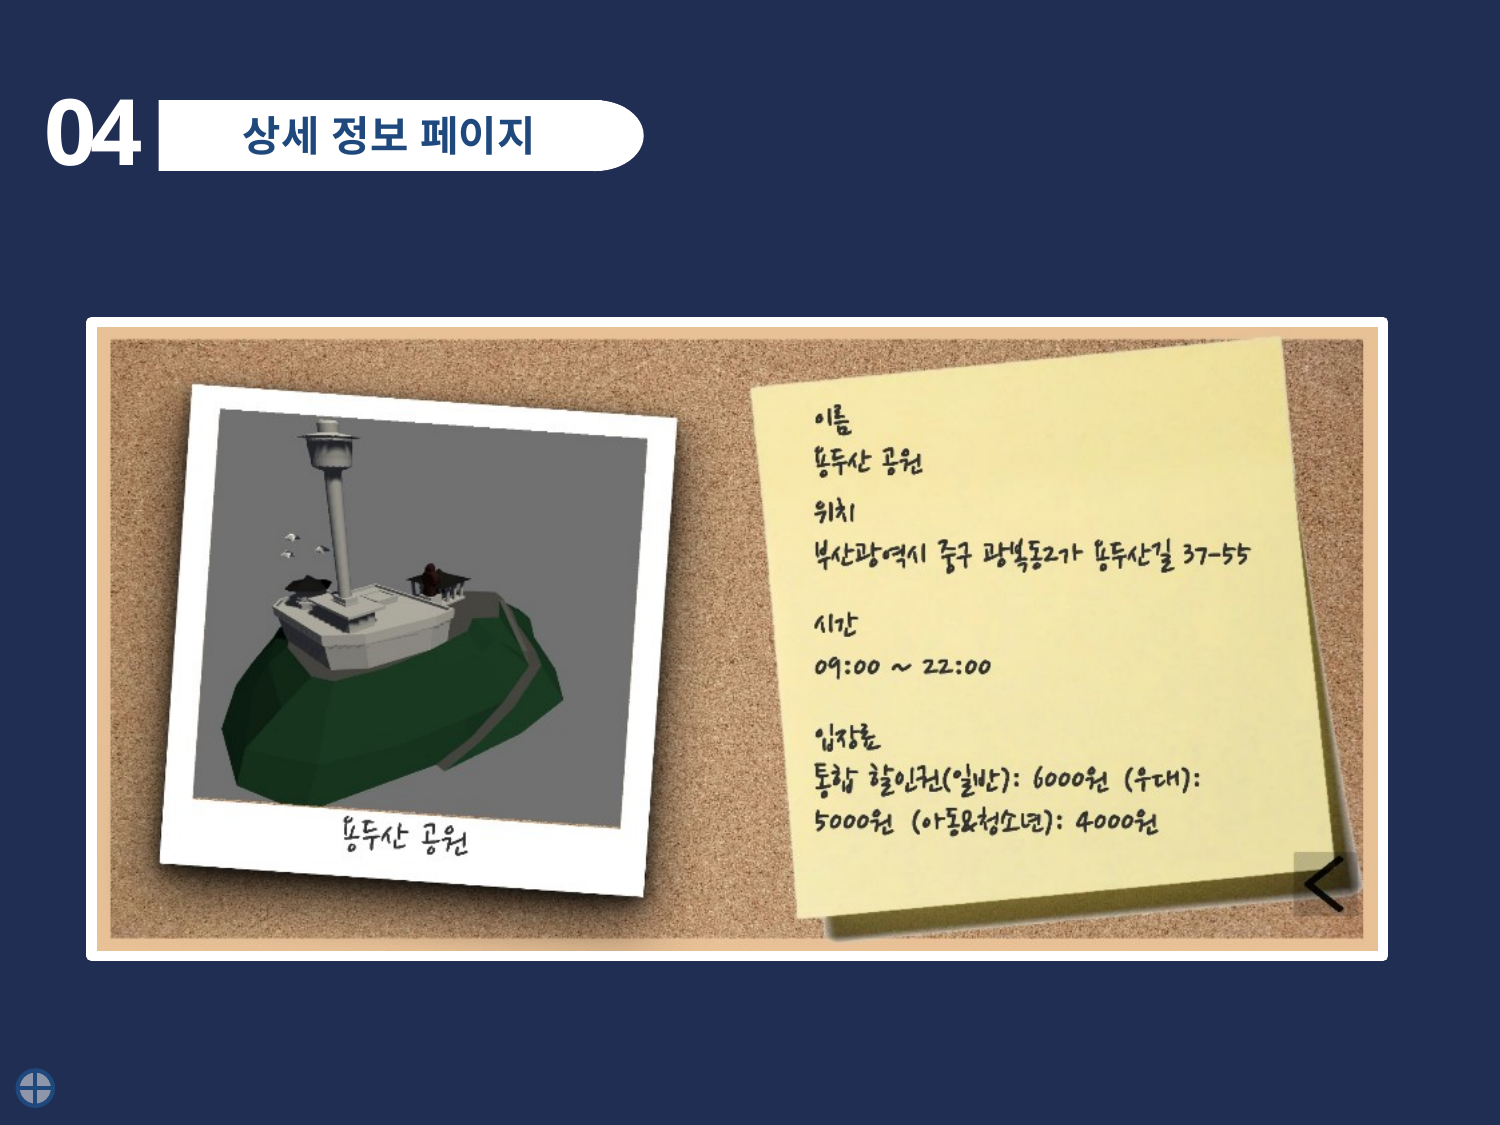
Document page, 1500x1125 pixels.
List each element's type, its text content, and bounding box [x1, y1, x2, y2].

text_box 04 [29, 66, 195, 191]
picture [96, 327, 1379, 951]
text_box [15, 1068, 56, 1108]
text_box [158, 99, 644, 172]
